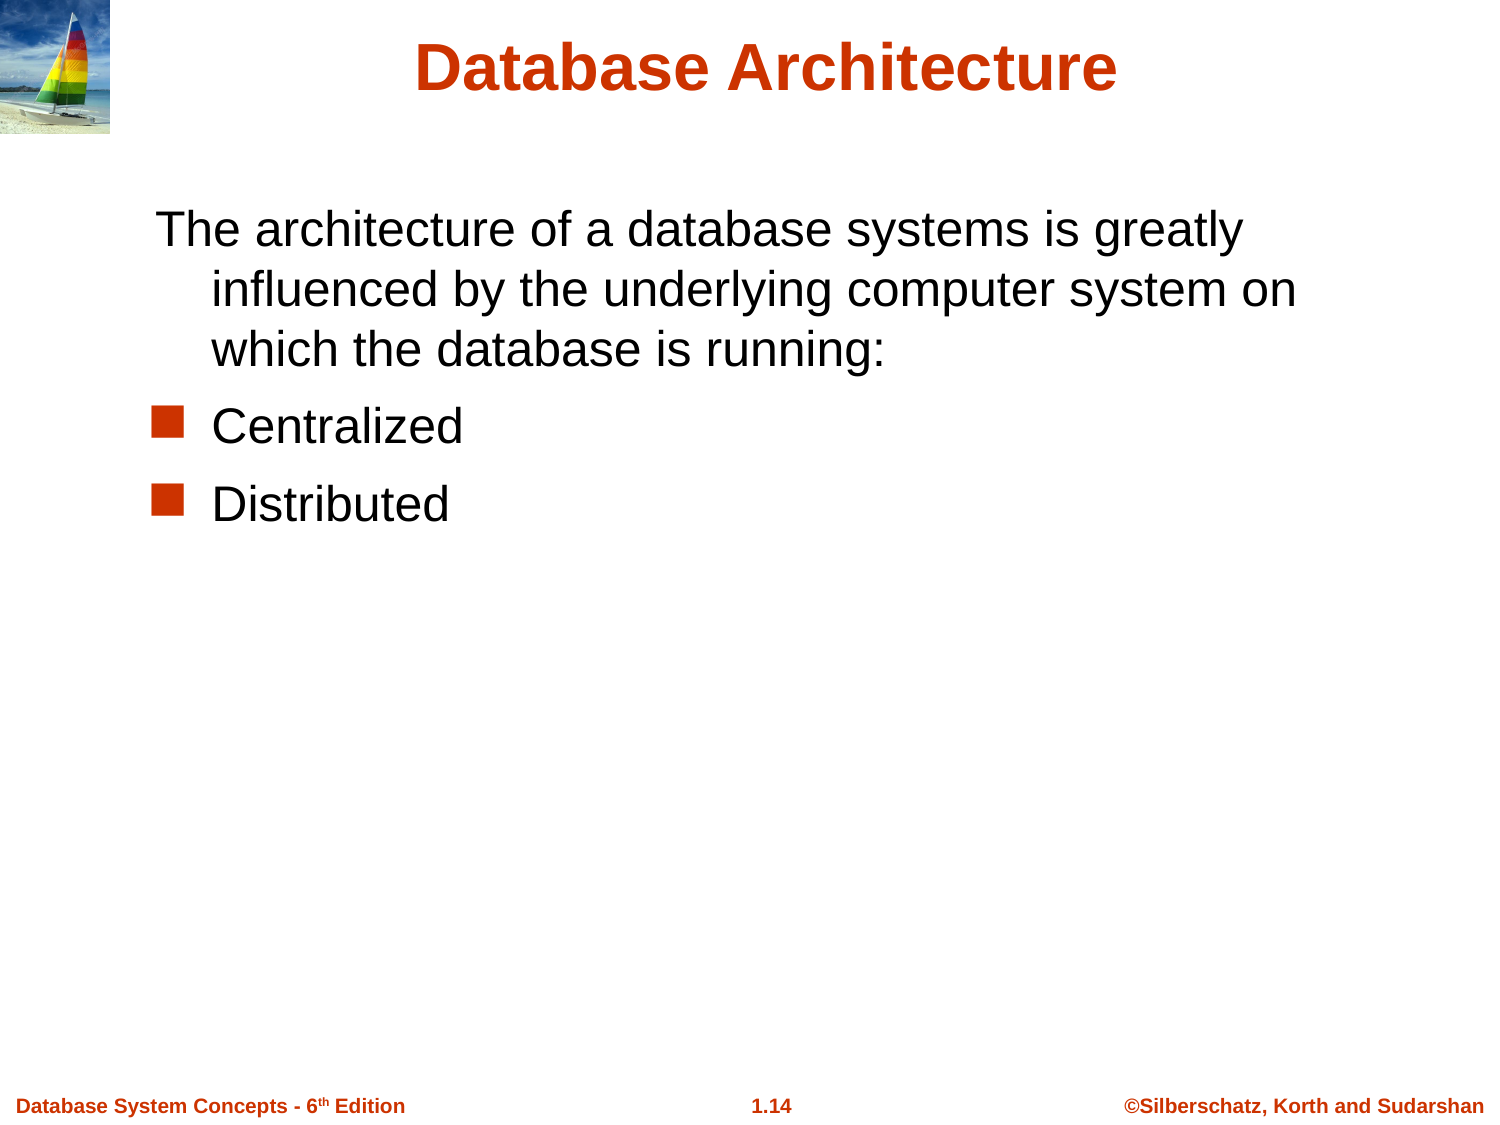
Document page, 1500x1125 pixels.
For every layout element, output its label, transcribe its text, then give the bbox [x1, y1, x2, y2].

picture [0, 0, 110, 134]
title Database Architecture [104, 10, 1430, 112]
list The architecture of a database systems is greatly influenced by the underlying computer system on which the database is running: Centralized Distributed [140, 189, 1388, 680]
